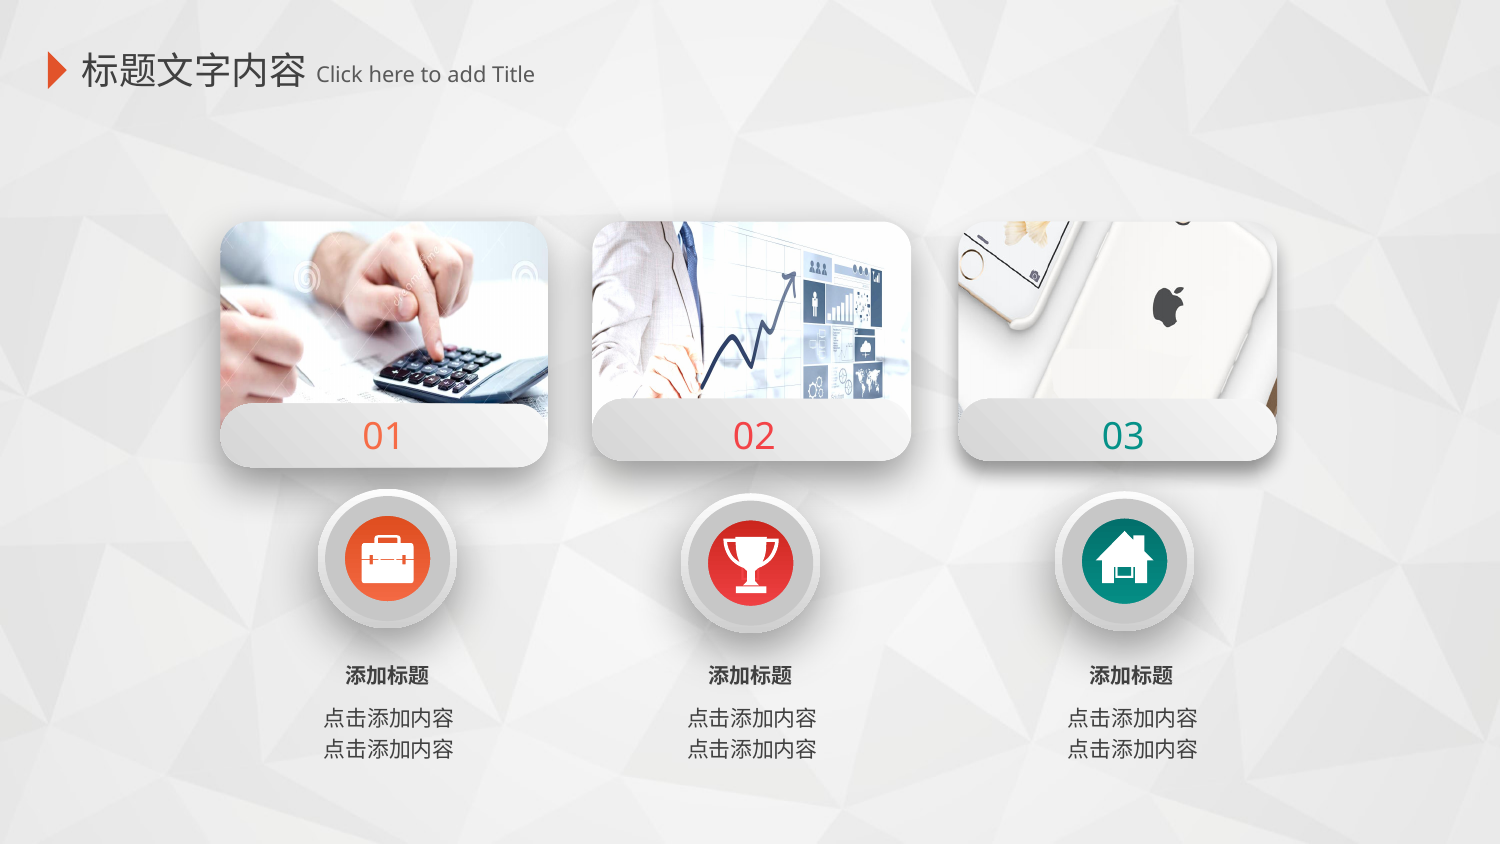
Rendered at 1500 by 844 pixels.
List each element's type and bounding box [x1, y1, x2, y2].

picture [0, 0, 1500, 844]
text_box [361, 535, 414, 584]
text_box [317, 488, 458, 629]
text_box [48, 39, 558, 101]
text_box [592, 221, 912, 462]
text_box [958, 221, 1278, 462]
text_box [307, 655, 472, 771]
text_box [680, 493, 821, 633]
text_box [670, 655, 835, 771]
text_box [220, 221, 548, 468]
text_box [1051, 655, 1216, 771]
text_box [723, 536, 779, 594]
text_box [1054, 491, 1195, 631]
